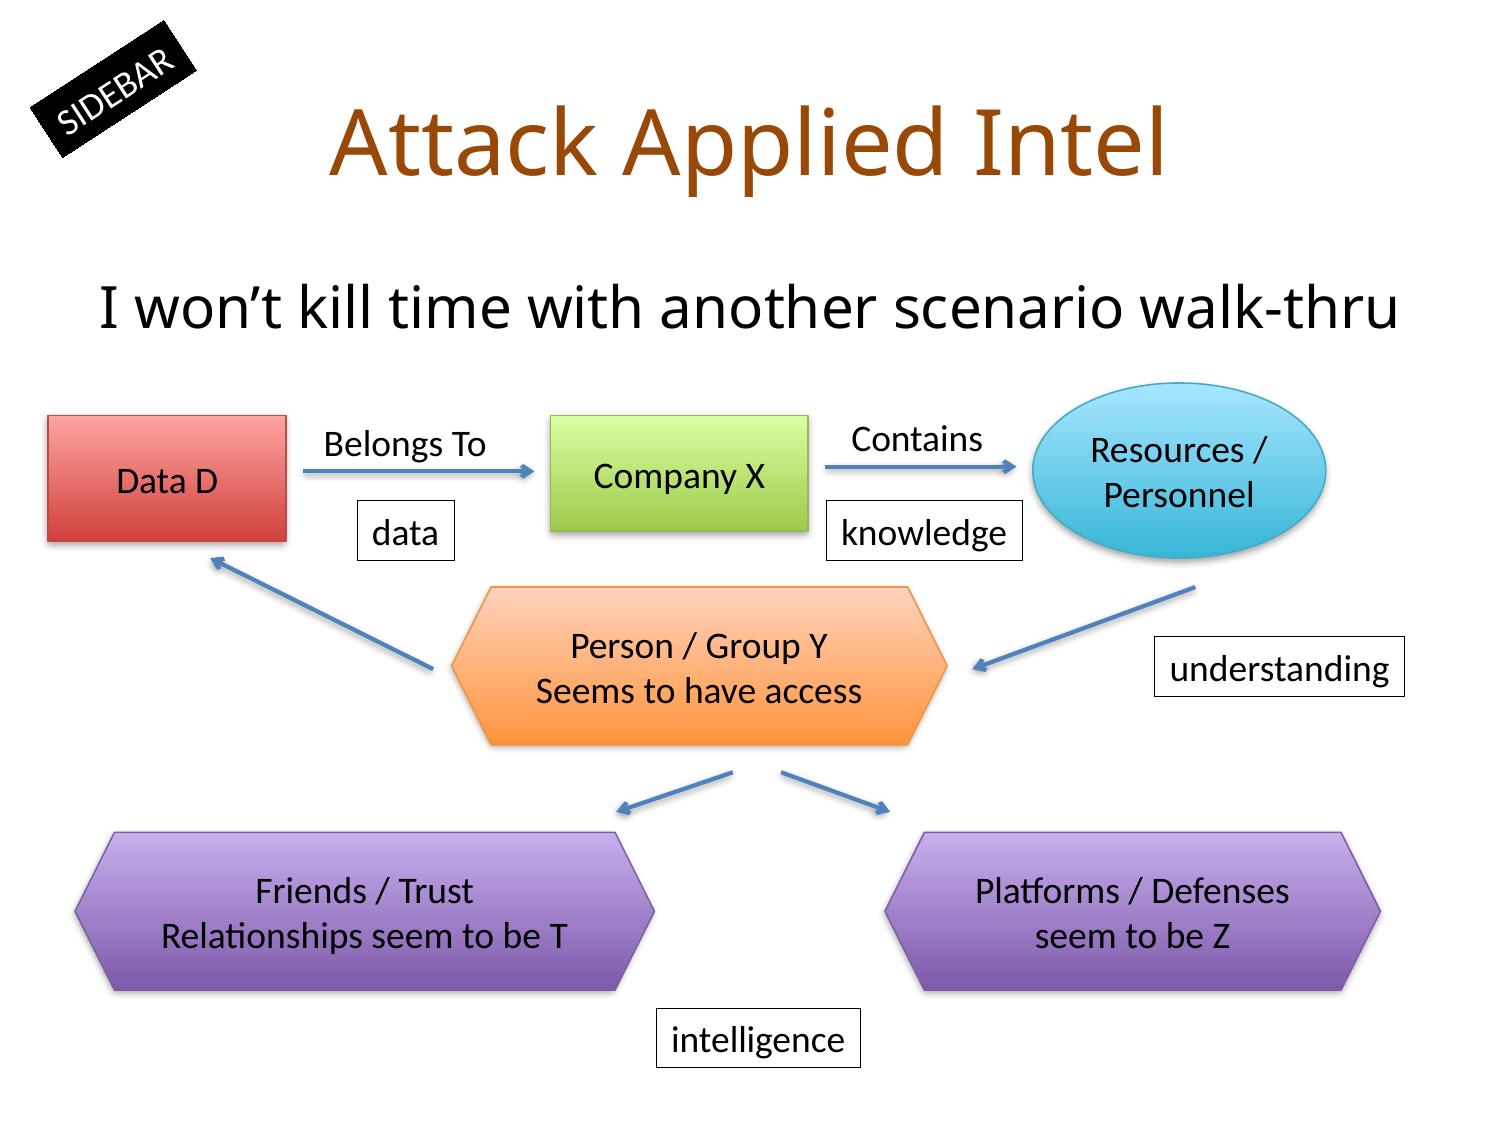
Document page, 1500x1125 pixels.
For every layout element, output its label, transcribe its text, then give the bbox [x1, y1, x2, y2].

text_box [780, 771, 891, 813]
text_box Resources / Personnel [1031, 382, 1327, 559]
text_box intelligence [656, 1008, 861, 1068]
text_box Platforms / Defenses seem to be Z [884, 831, 1382, 991]
text_box Belongs To [308, 411, 502, 470]
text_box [209, 557, 434, 670]
text_box Person / Group Y Seems to have access [450, 586, 948, 746]
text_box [972, 586, 1196, 670]
text_box Company X [550, 415, 809, 532]
text_box SIDEBAR [30, 20, 197, 158]
text_box Data D [47, 415, 287, 542]
text_box Friends / Trust Relationships seem to be T [74, 831, 656, 991]
text_box Contains [836, 406, 999, 465]
text_box data [357, 500, 455, 561]
text_box knowledge [826, 500, 1023, 561]
list I won’t kill time with another scenario walk-thru [75, 262, 1425, 1005]
text_box understanding [1154, 636, 1405, 697]
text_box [615, 771, 734, 813]
title Attack Applied Intel [75, 45, 1425, 233]
